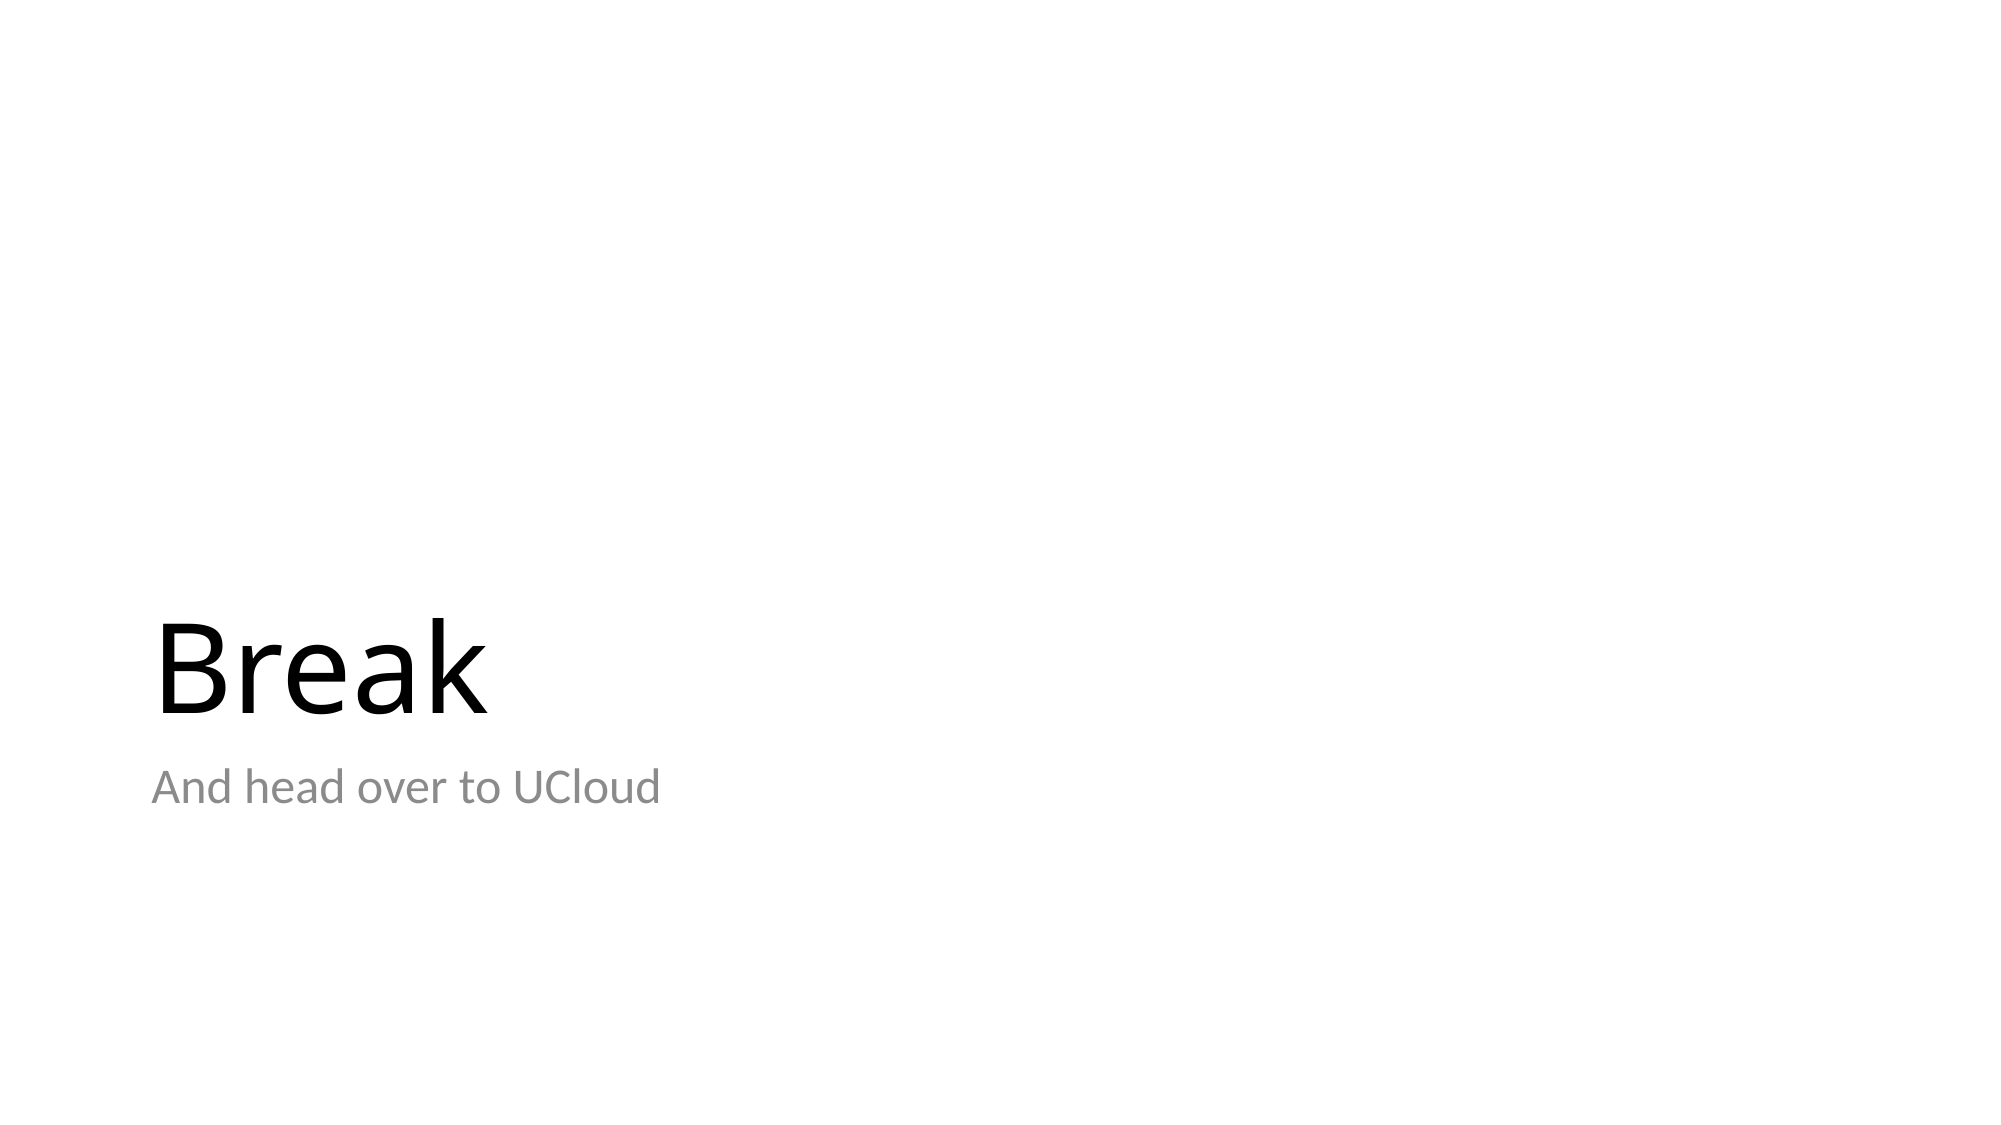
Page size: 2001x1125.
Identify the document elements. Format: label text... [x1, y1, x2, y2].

title Break [136, 280, 1862, 749]
list And head over to UCloud [136, 752, 1862, 999]
